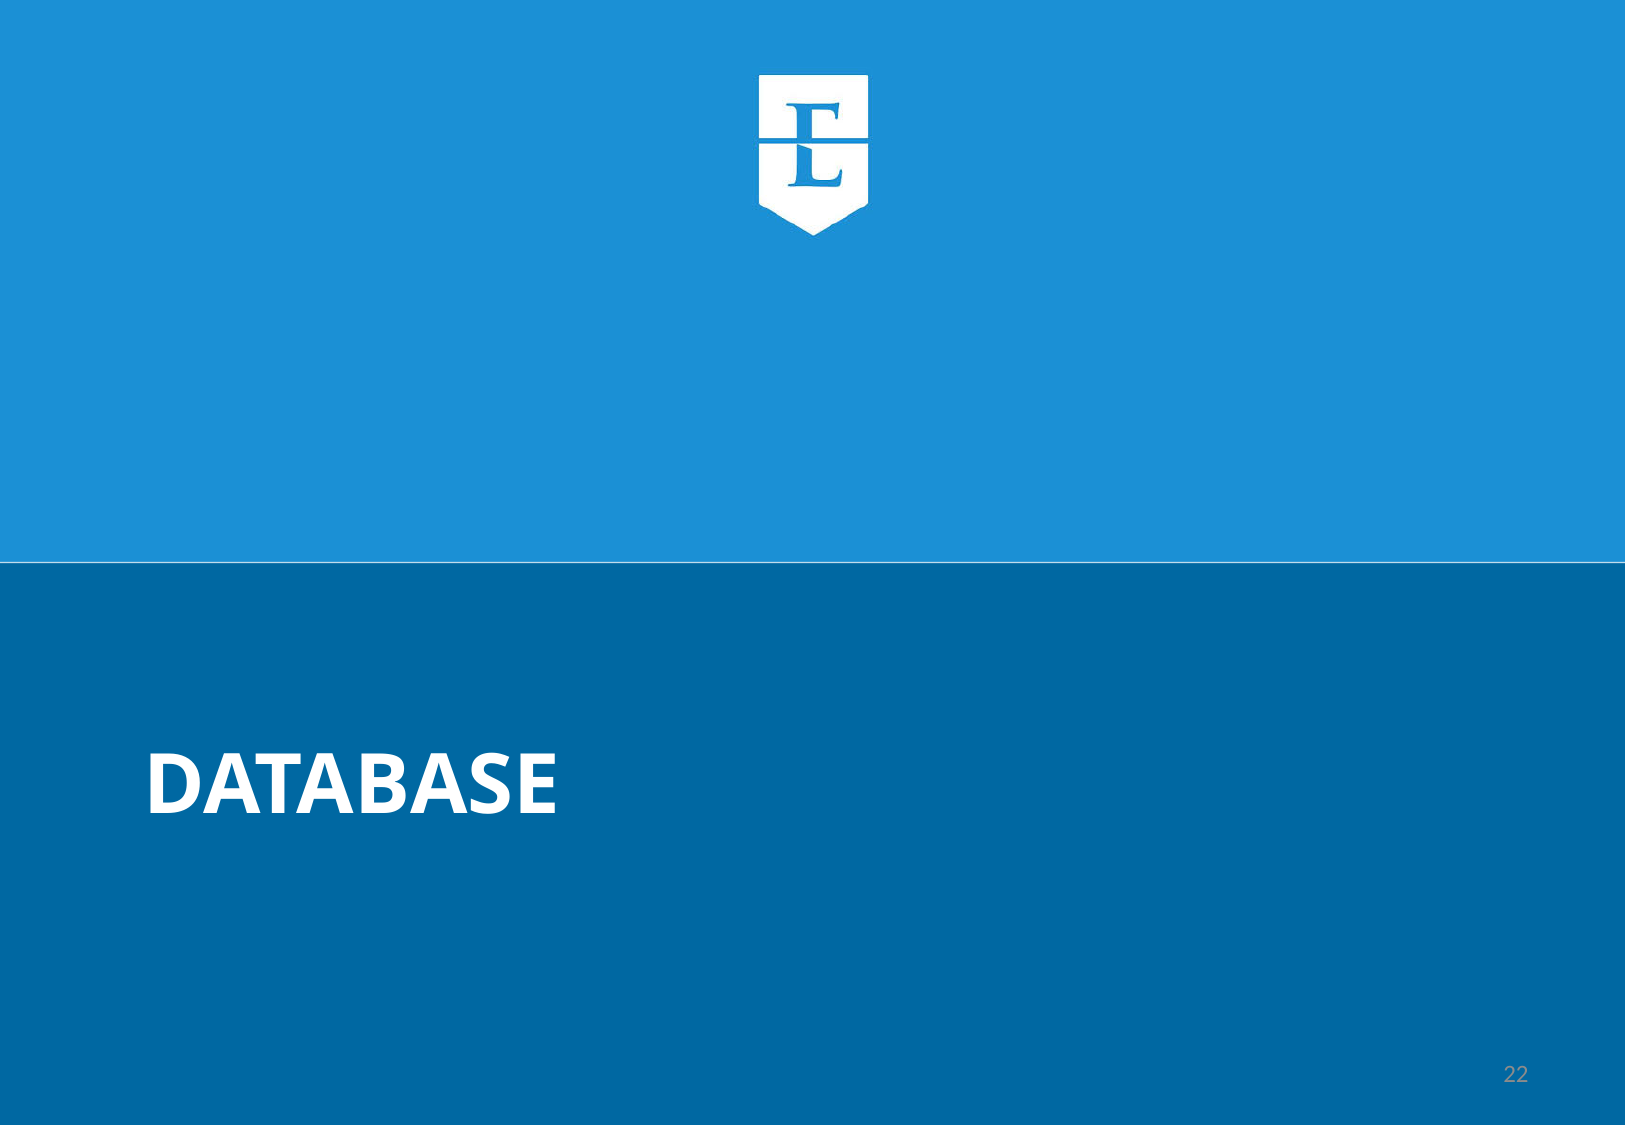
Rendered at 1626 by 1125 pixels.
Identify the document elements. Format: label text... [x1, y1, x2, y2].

picture [706, 44, 919, 256]
title DATABASE [128, 722, 1510, 947]
slide_number 22 [1164, 1042, 1544, 1103]
